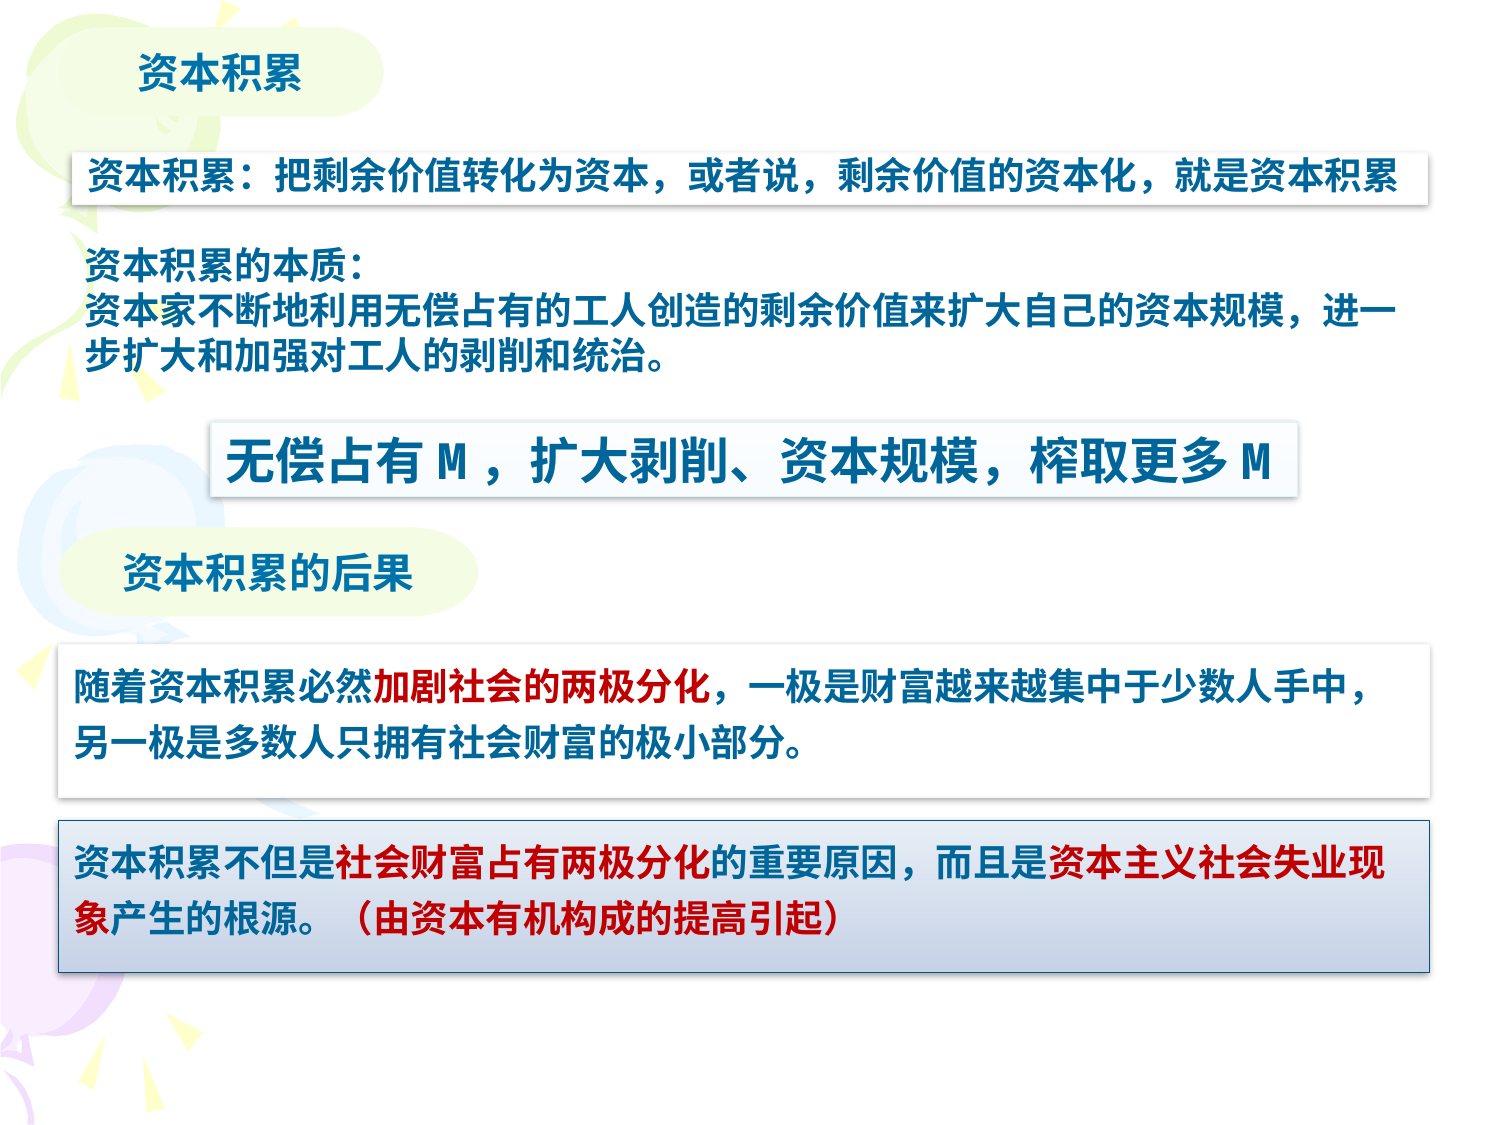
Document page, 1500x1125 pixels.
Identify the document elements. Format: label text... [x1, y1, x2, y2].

text_box 无偿占有M，扩大剥削、资本规模，榨取更多M [210, 421, 1298, 497]
text_box 资本积累：把剩余价值转化为资本，或者说，剩余价值的资本化，就是资本积累 [72, 152, 1428, 205]
text_box 随着资本积累必然加剧社会的两极分化，一极是财富越来越集中于少数人手中，另一极是多数人只拥有社会财富的极小部分。 [58, 644, 1430, 798]
text_box 资本积累 [56, 25, 386, 119]
text_box 资本积累的本质： 资本家不断地利用无偿占有的工人创造的剩余价值来扩大自己的资本规模，进一步扩大和加强对工人的剥削和统治。 [70, 234, 1430, 385]
text_box 资本积累的后果 [56, 525, 481, 619]
text_box 资本积累不但是社会财富占有两极分化的重要原因，而且是资本主义社会失业现象产生的根源。（由资本有机构成的提高引起） [58, 820, 1430, 973]
